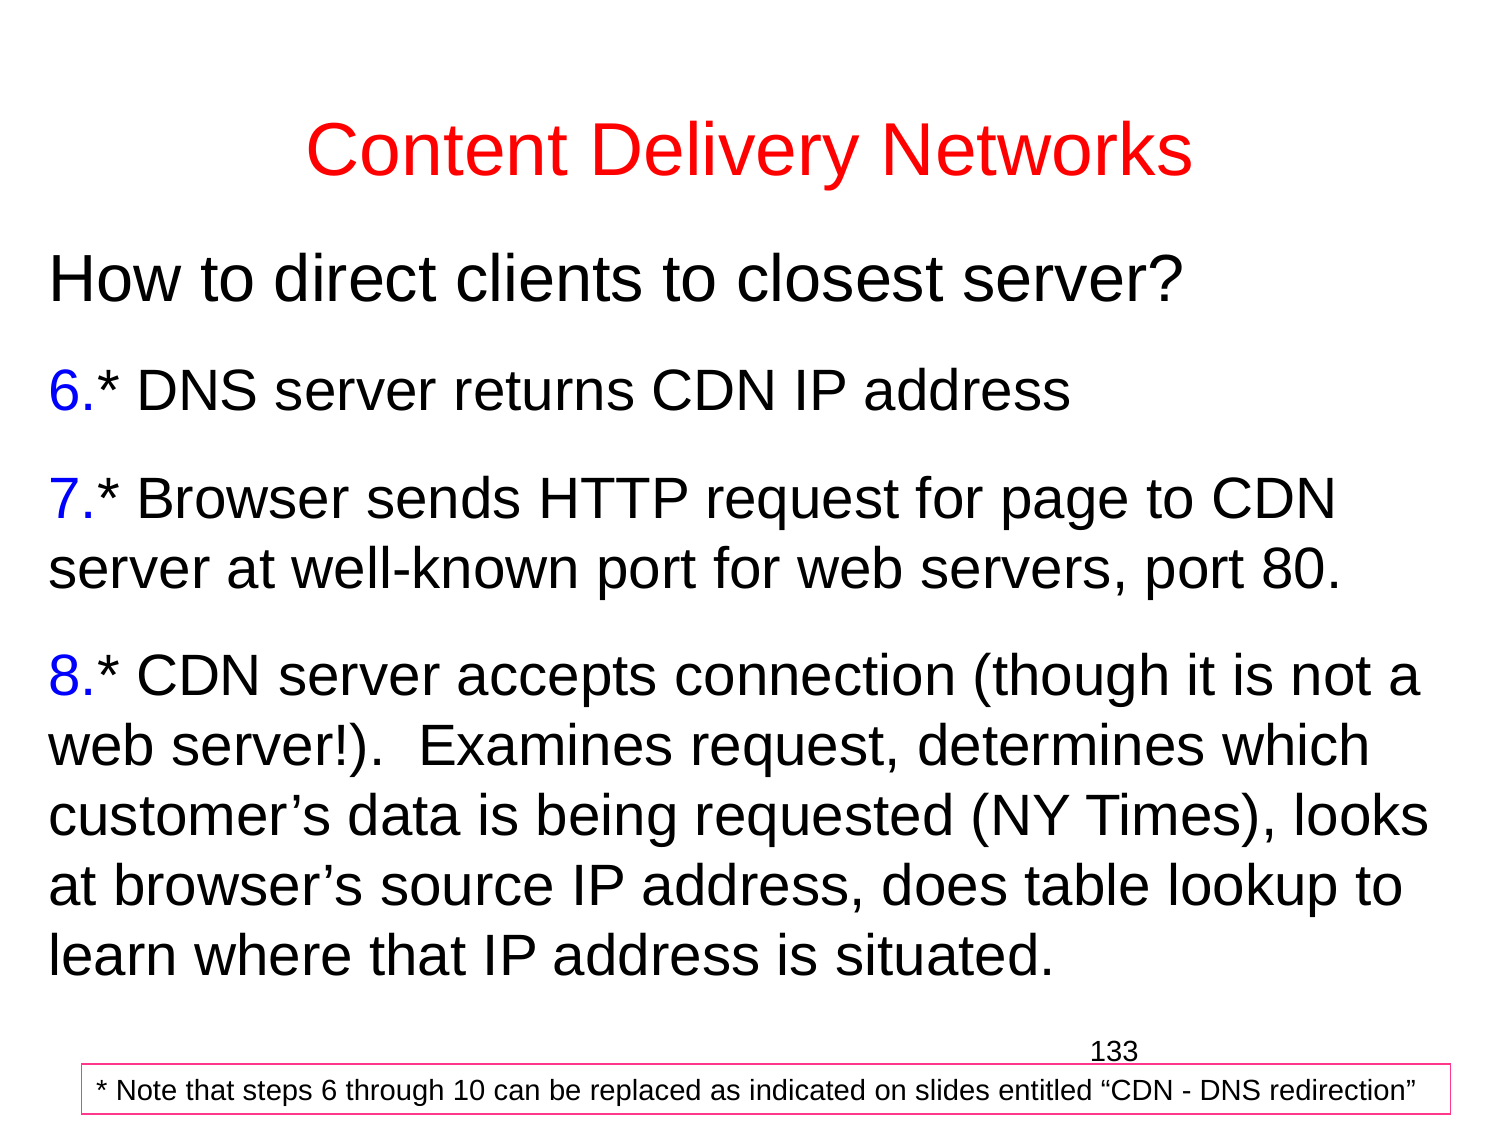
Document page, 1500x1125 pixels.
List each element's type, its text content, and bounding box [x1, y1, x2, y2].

title Content Delivery Networks [0, 51, 1500, 240]
slide_number 133 [1074, 1025, 1388, 1064]
text_box * Note that steps 6 through 10 can be replaced as indicated on slides entitled “CDN - DNS redirection” [81, 1064, 1451, 1114]
list How to direct clients to closest server? * DNS server returns CDN IP address * Browser sends HTTP request for page to CDN server at well-known port for web servers, port 80. * CDN server accepts connection (though it is not a web server!). Examines request, determines which customer’s data is being requested (NY Times), looks at browser’s source IP address, does table lookup to learn where that IP address is situated. [33, 227, 1489, 969]
